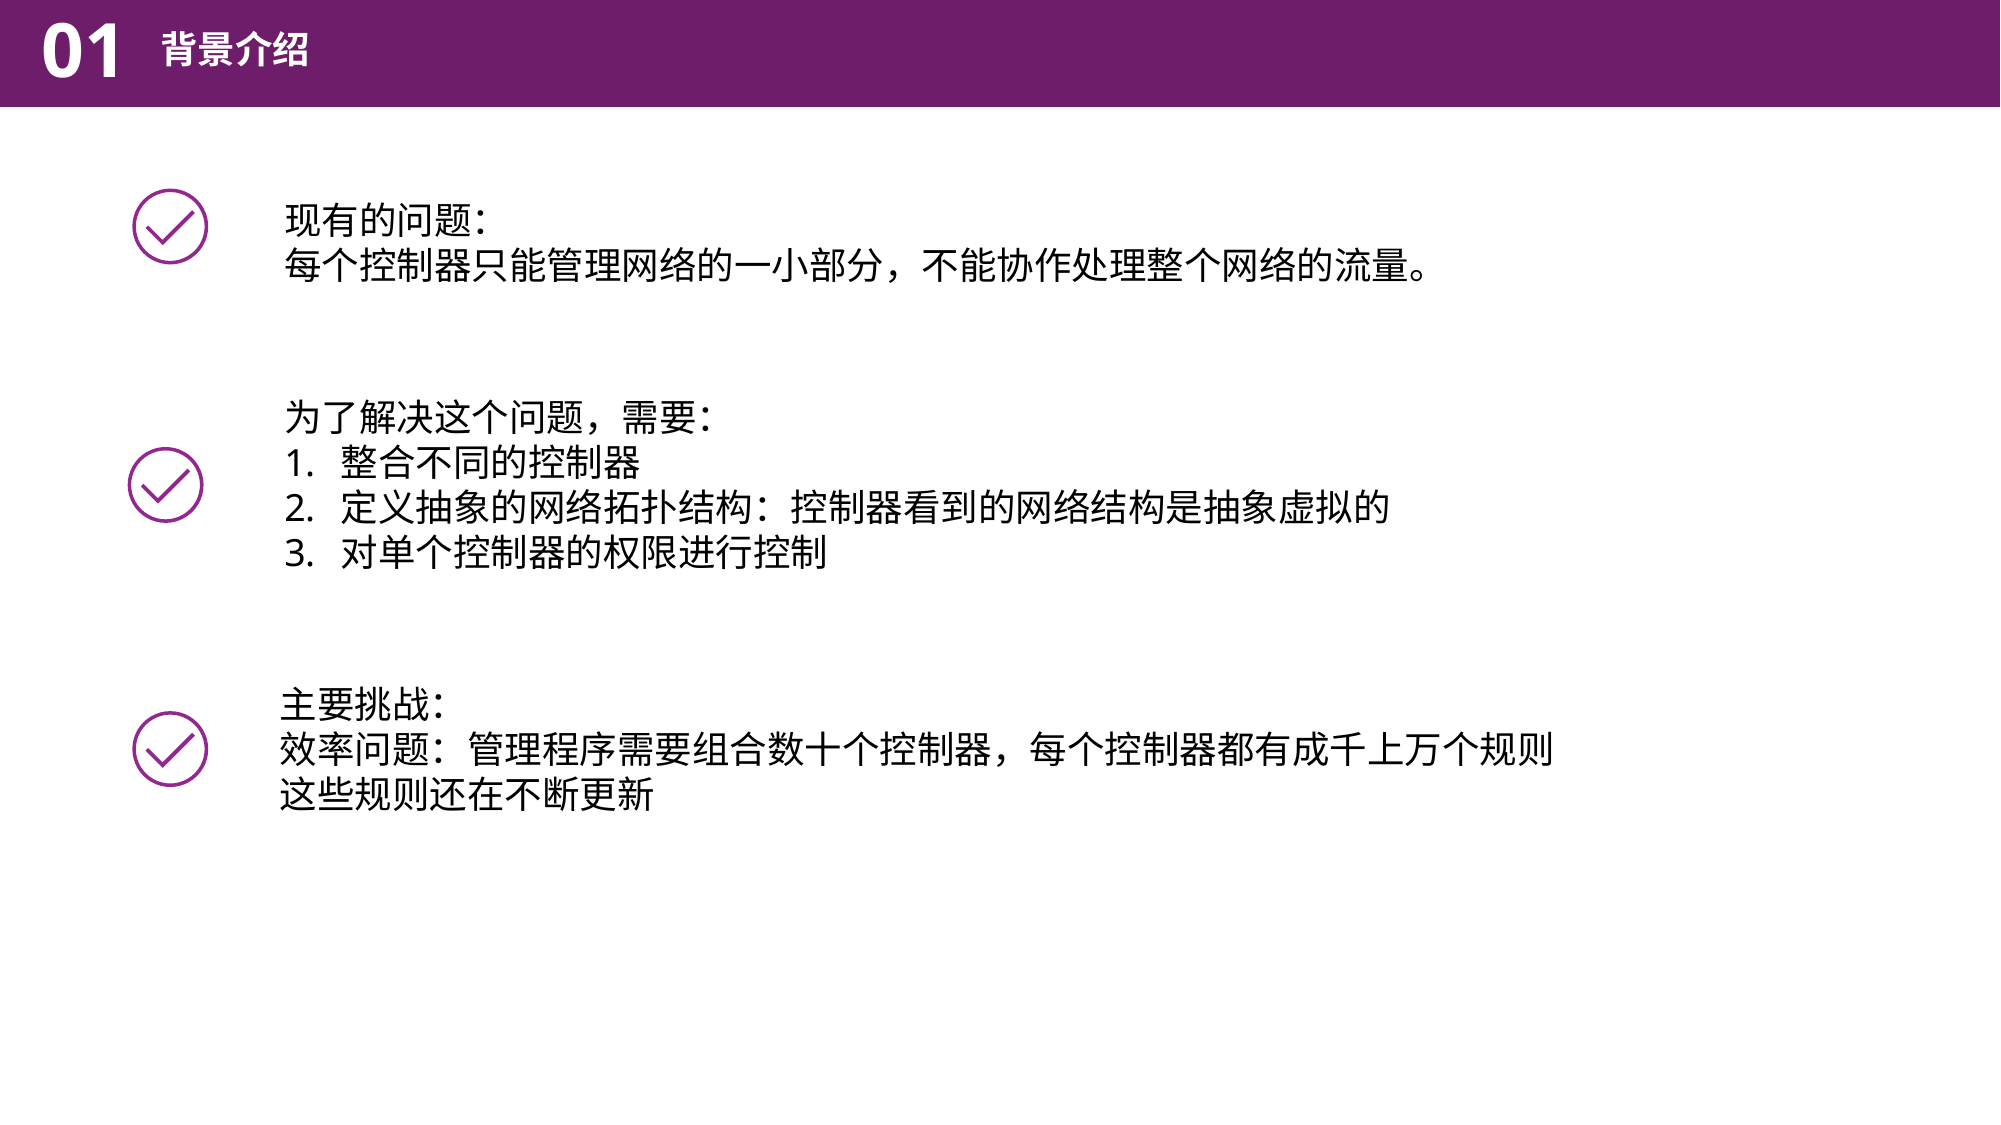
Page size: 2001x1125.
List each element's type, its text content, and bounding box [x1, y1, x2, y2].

list 01 [26, 13, 146, 93]
text_box 现有的问题： 每个控制器只能管理网络的一小部分，不能协作处理整个网络的流量。 [269, 189, 1747, 295]
text_box 主要挑战： 效率问题：管理程序需要组合数十个控制器，每个控制器都有成千上万个规则 这些规则还在不断更新 [264, 674, 1742, 824]
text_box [132, 188, 209, 265]
list 背景介绍 [146, 23, 772, 84]
text_box 为了解决这个问题，需要： 整合不同的控制器 定义抽象的网络拓扑结构：控制器看到的网络结构是抽象虚拟的 对单个控制器的权限进行控制 [269, 386, 1747, 582]
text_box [132, 711, 209, 788]
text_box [127, 446, 204, 523]
